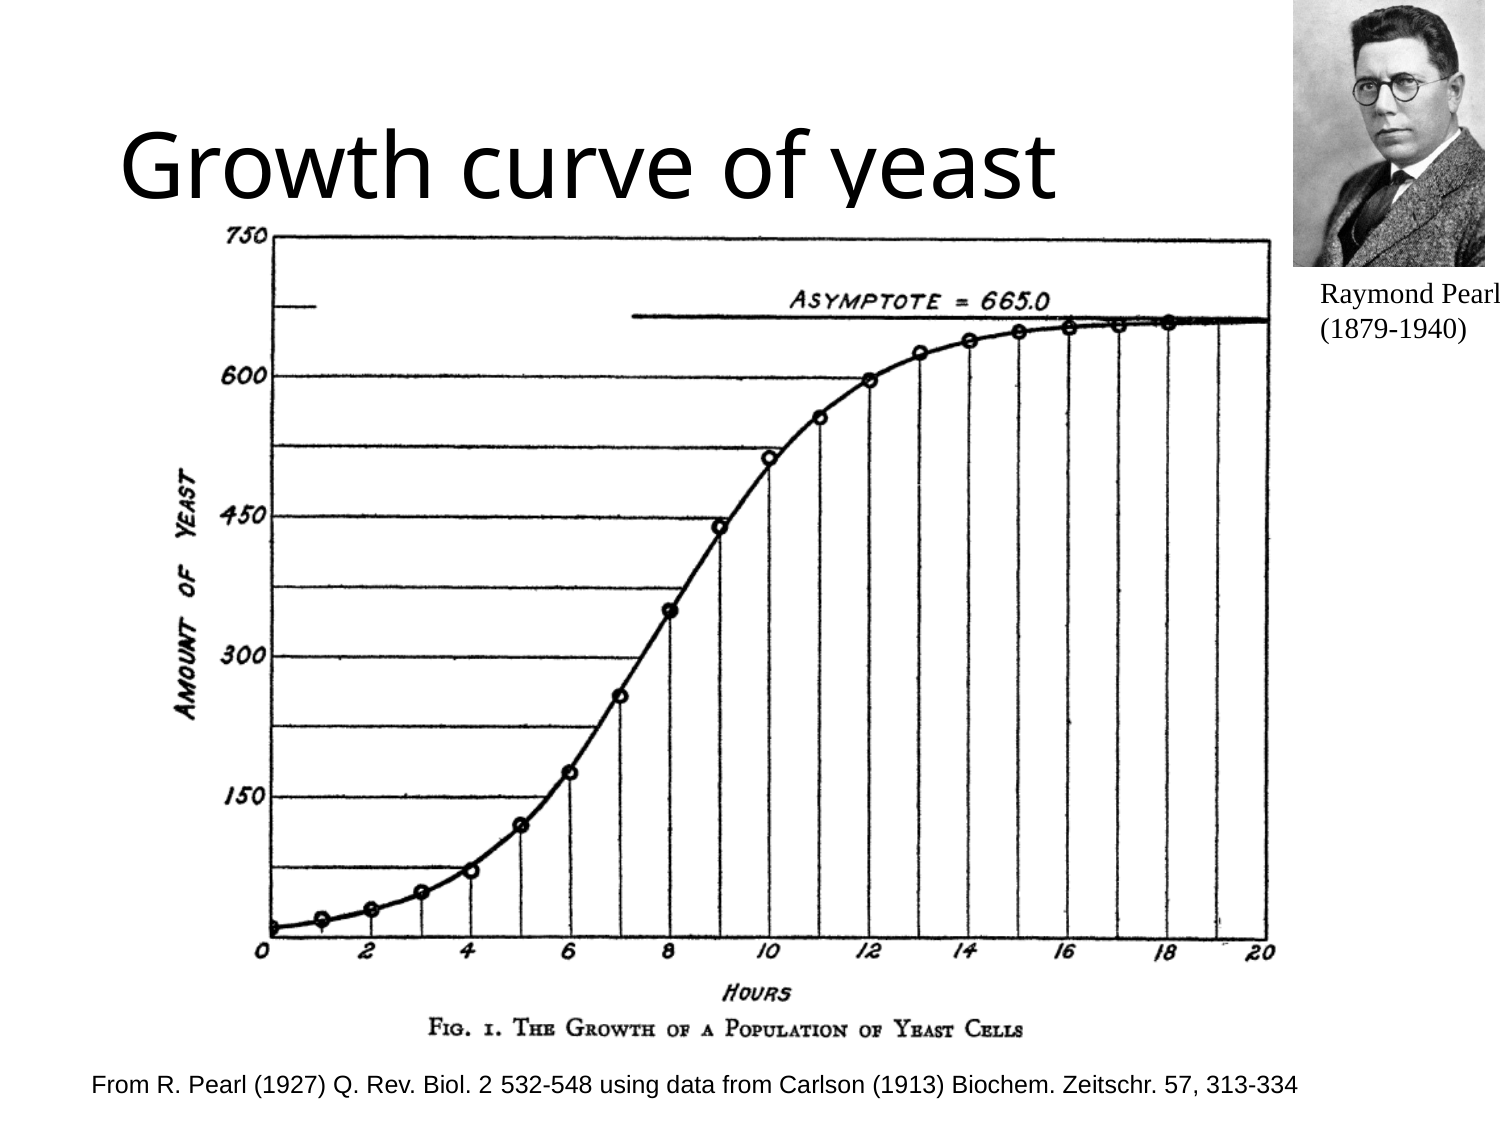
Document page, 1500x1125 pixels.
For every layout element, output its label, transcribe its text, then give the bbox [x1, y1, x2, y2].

picture [112, 0, 1485, 1047]
text_box Raymond Pearl (1879-1940) [1350, 267, 1500, 352]
title Growth curve of yeast [103, 59, 1293, 278]
text_box From R. Pearl (1927) Q. Rev. Biol. 2 532-548 using data from Carlson (1913) Biochem. Zeitschr. 57, 313-334 [76, 1060, 1459, 1106]
